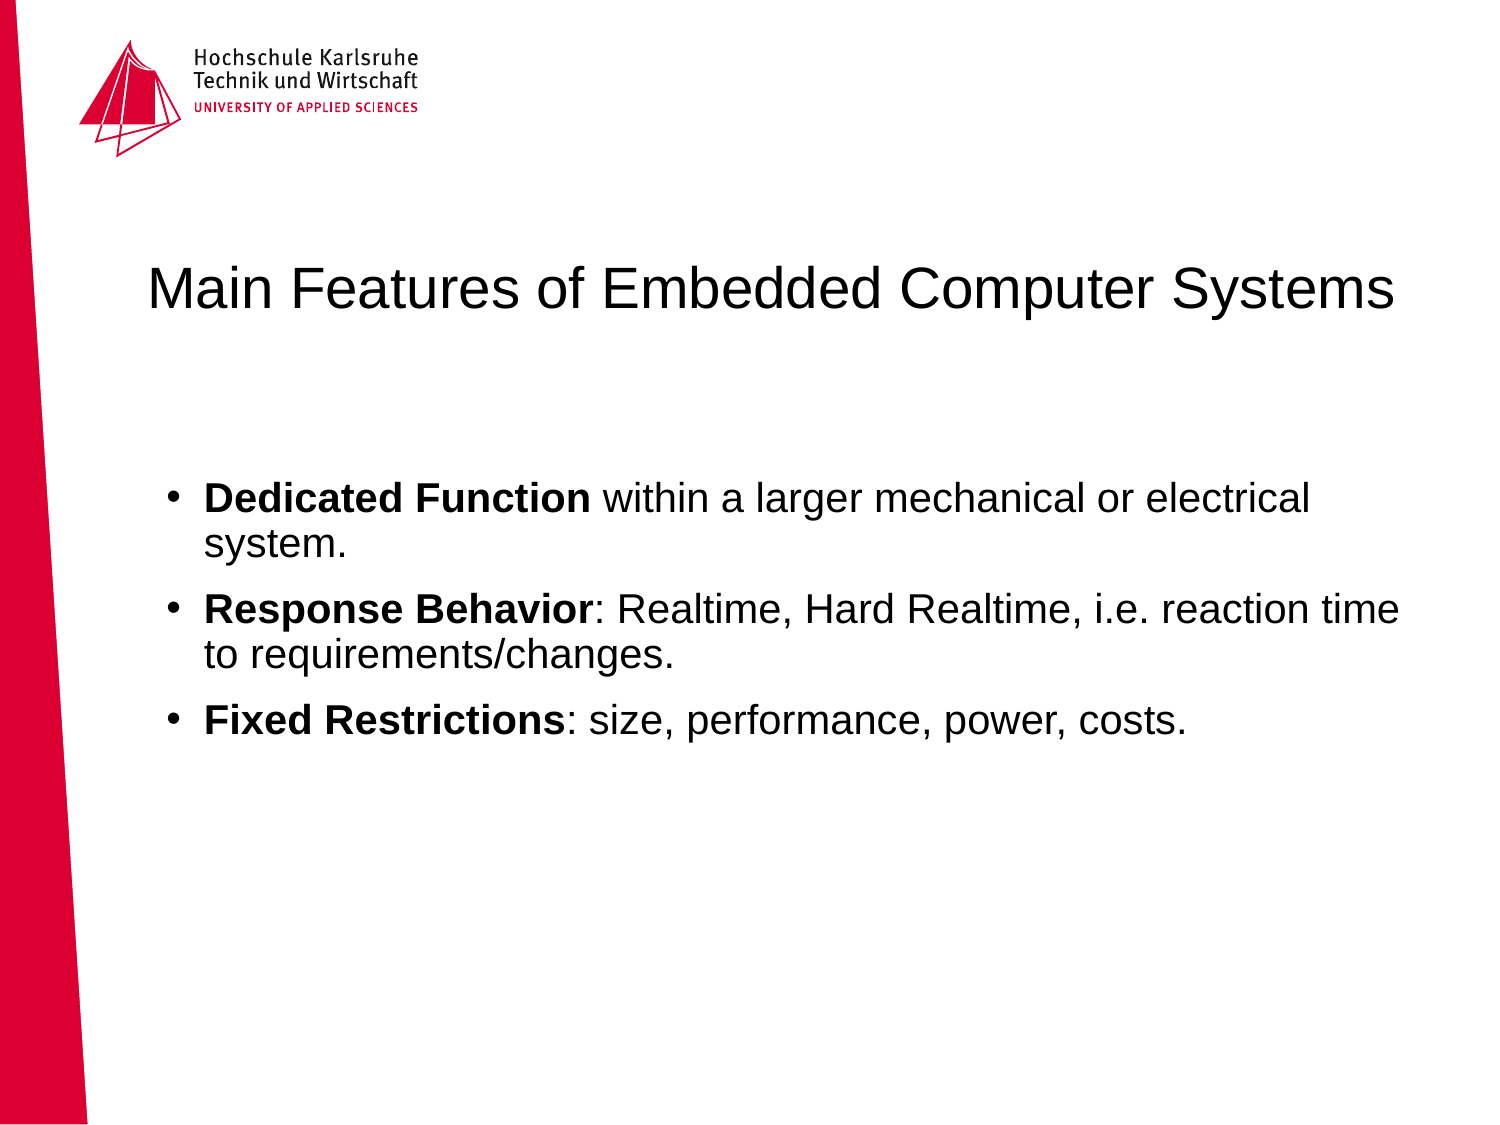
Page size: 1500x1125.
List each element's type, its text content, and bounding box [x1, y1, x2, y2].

subtitle Dedicated Function within a larger mechanical or electrical system. Response Behavior: Realtime, Hard Realtime, i.e. reaction time to requirements/changes. Fixed Restrictions: size, performance, power, costs. [166, 381, 1406, 839]
title Main Features of Embedded Computer Systems [147, 238, 1425, 342]
